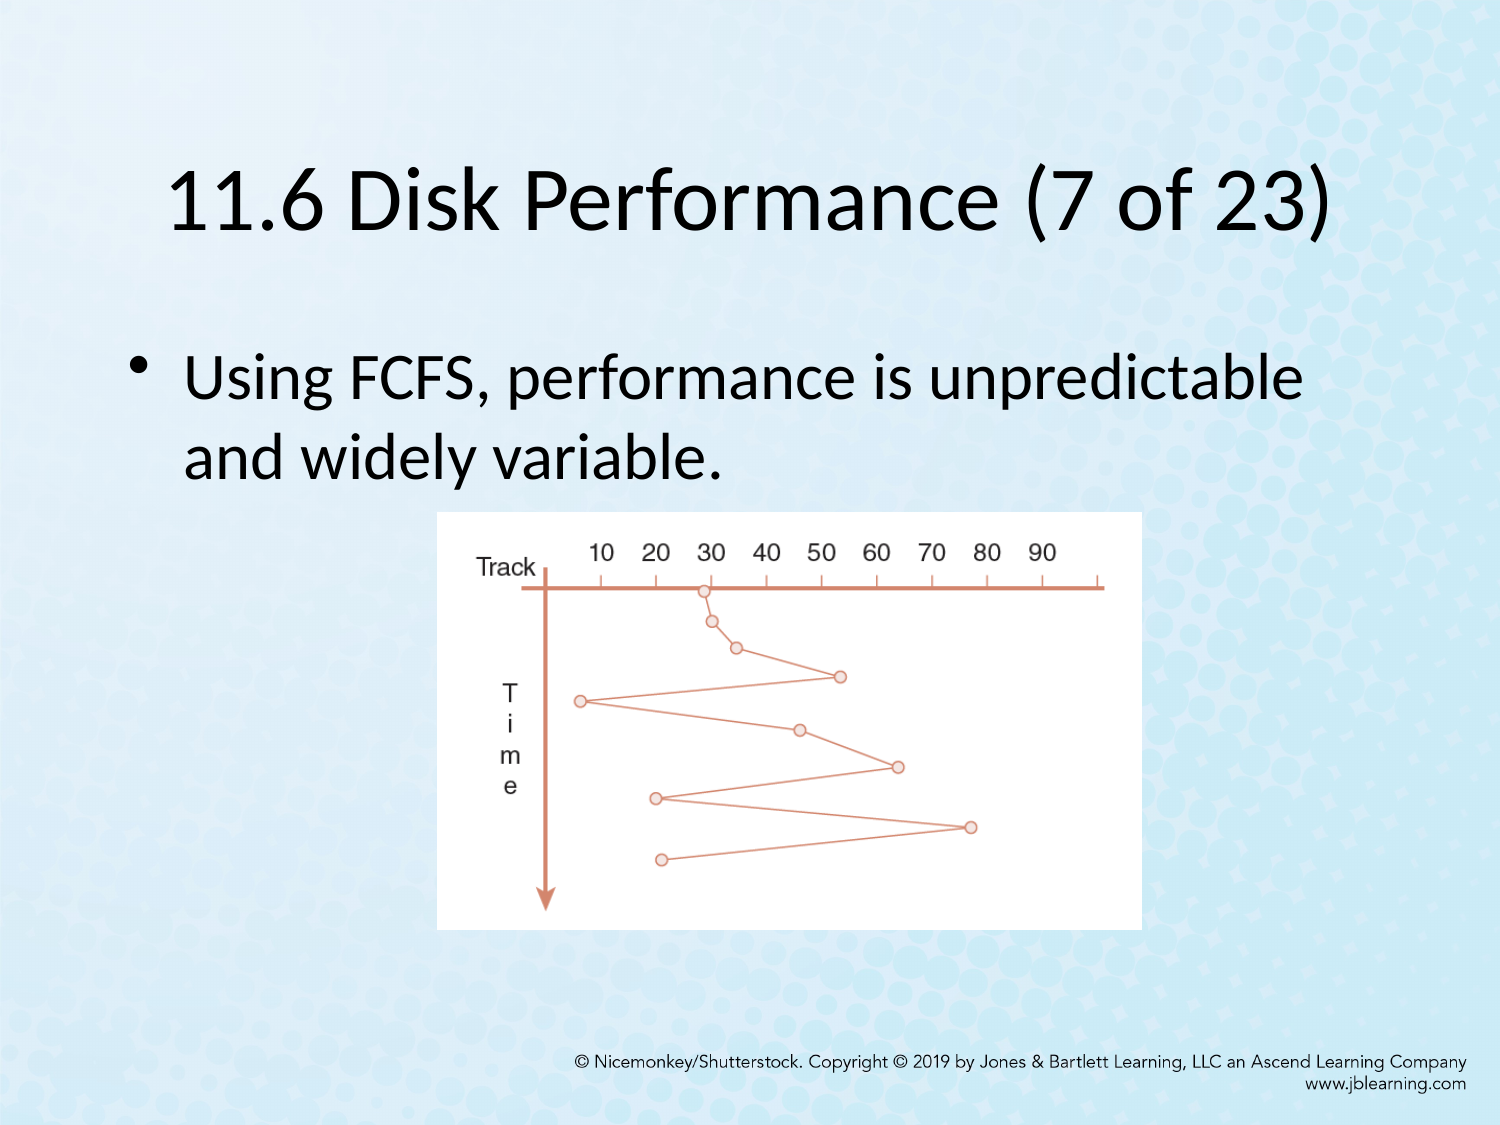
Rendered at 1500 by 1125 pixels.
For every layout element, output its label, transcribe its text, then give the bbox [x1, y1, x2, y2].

list Using FCFS, performance is unpredictable and widely variable. [112, 324, 1388, 1000]
title 11.6 Disk Performance (7 of 23) [112, 99, 1388, 288]
picture [0, 0, 1500, 1125]
